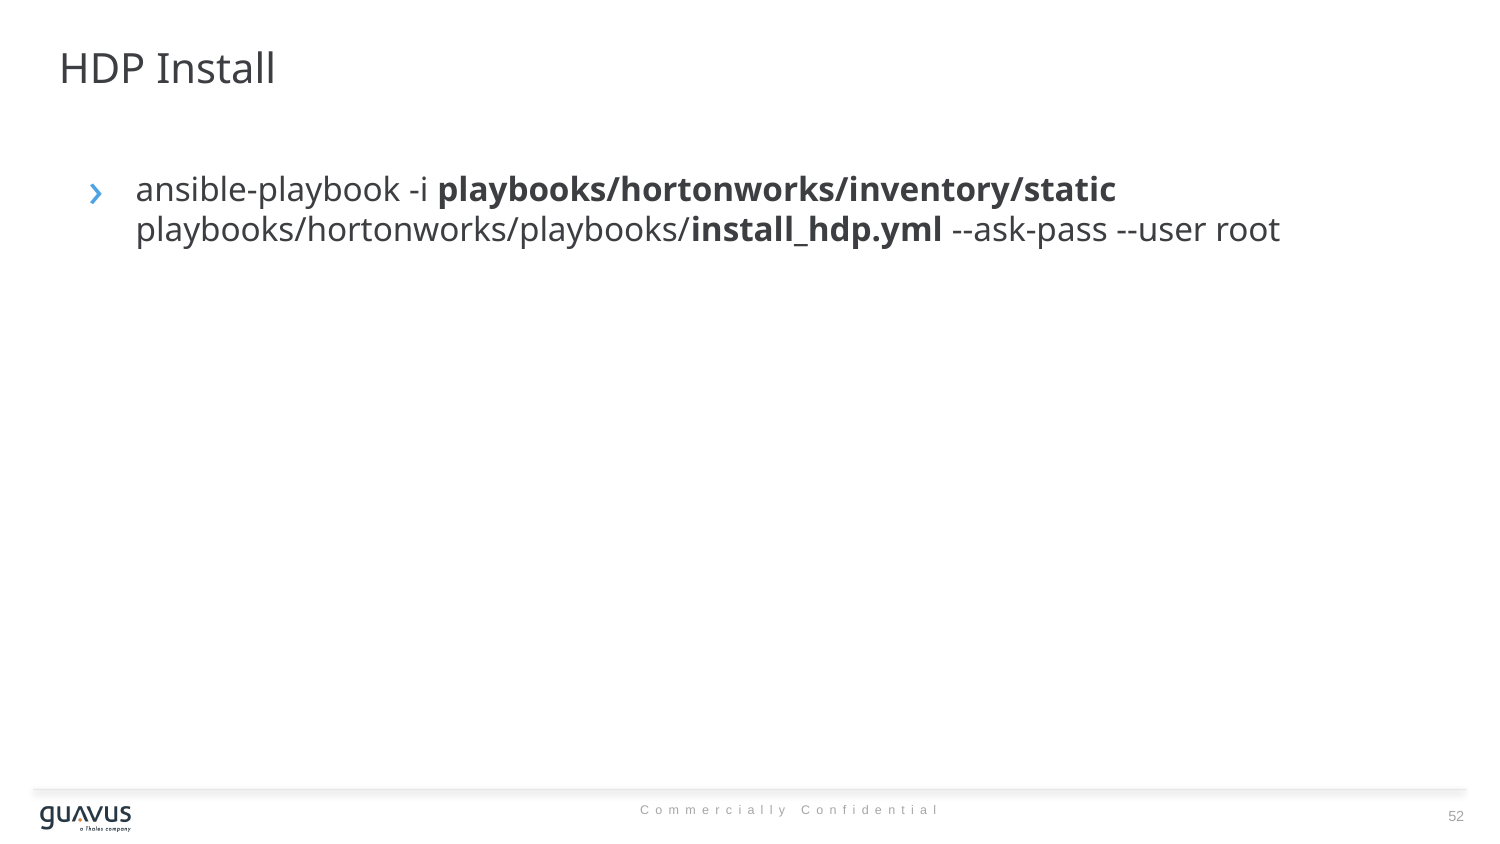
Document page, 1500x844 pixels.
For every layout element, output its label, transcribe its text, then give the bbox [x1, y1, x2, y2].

title HDP Install [43, 10, 1467, 130]
picture [27, 796, 146, 841]
list ansible-playbook -i playbooks/hortonworks/inventory/static playbooks/hortonworks/playbooks/install_hdp.yml --ask-pass --user root [44, 160, 1444, 740]
